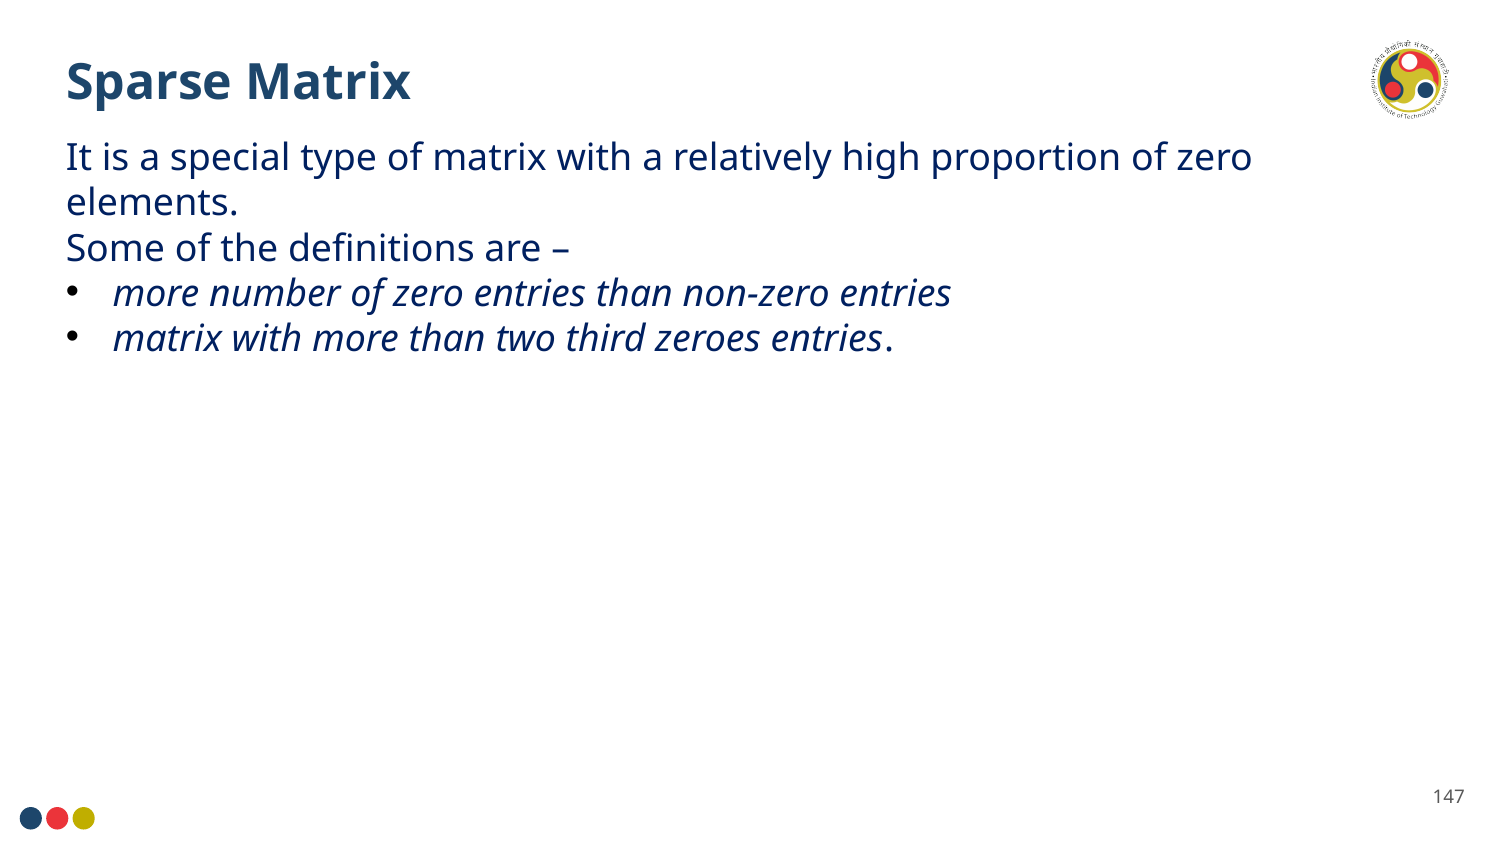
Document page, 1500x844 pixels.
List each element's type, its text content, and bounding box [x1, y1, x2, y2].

slide_number 147 [1389, 764, 1480, 830]
title Sparse Matrix [51, 33, 1449, 126]
text_box Some of the definitions are – more number of zero entries than non-zero entries matrix with more than two third zeroes entries. [51, 216, 1275, 366]
text_box It is a special type of matrix with a relatively high proportion of zero elements. [51, 125, 1411, 230]
